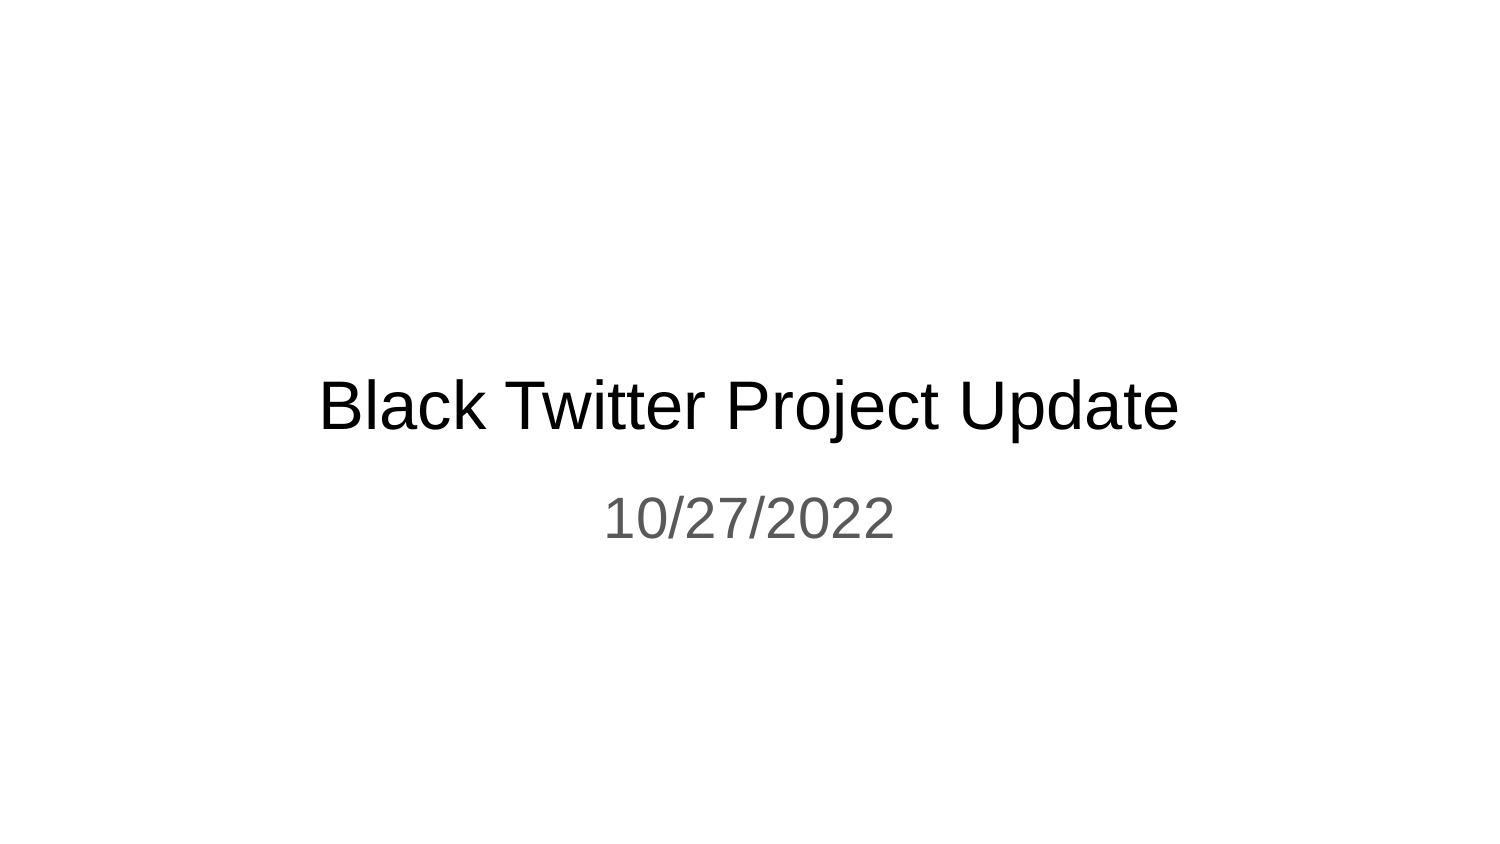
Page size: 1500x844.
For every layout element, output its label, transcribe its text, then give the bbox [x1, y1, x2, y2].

title Black Twitter Project Update [51, 122, 1449, 459]
subtitle 10/27/2022 [51, 464, 1449, 595]
